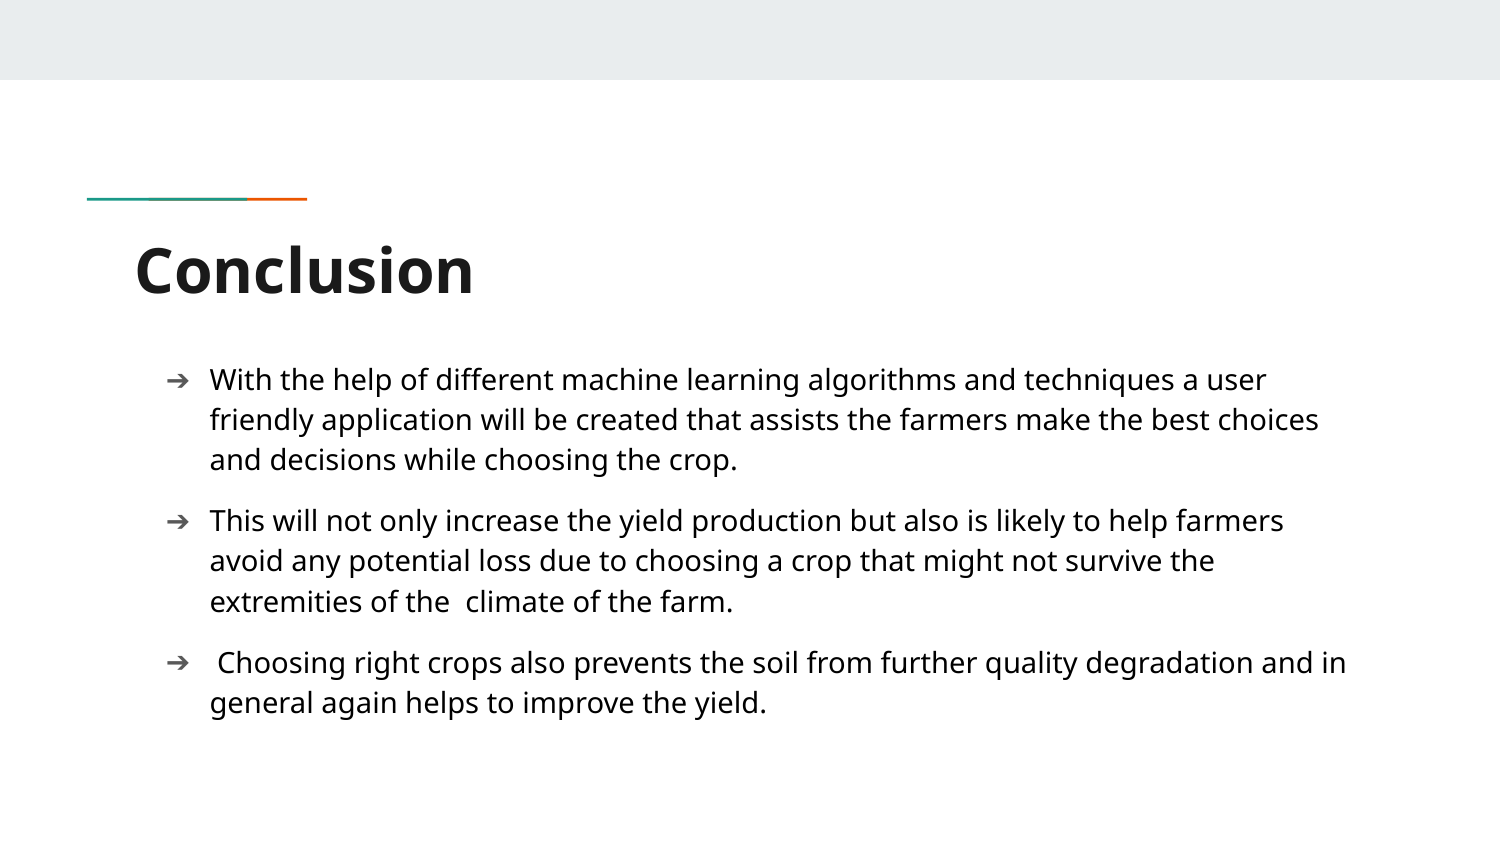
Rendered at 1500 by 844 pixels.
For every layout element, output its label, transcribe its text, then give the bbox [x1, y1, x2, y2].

title Conclusion [119, 216, 1381, 305]
list With the help of different machine learning algorithms and techniques a user friendly application will be created that assists the farmers make the best choices and decisions while choosing the crop. This will not only increase the yield production but also is likely to help farmers avoid any potential loss due to choosing a crop that might not survive the extremities of the climate of the farm. Choosing right crops also prevents the soil from further quality degradation and in general again helps to improve the yield. [119, 341, 1381, 712]
